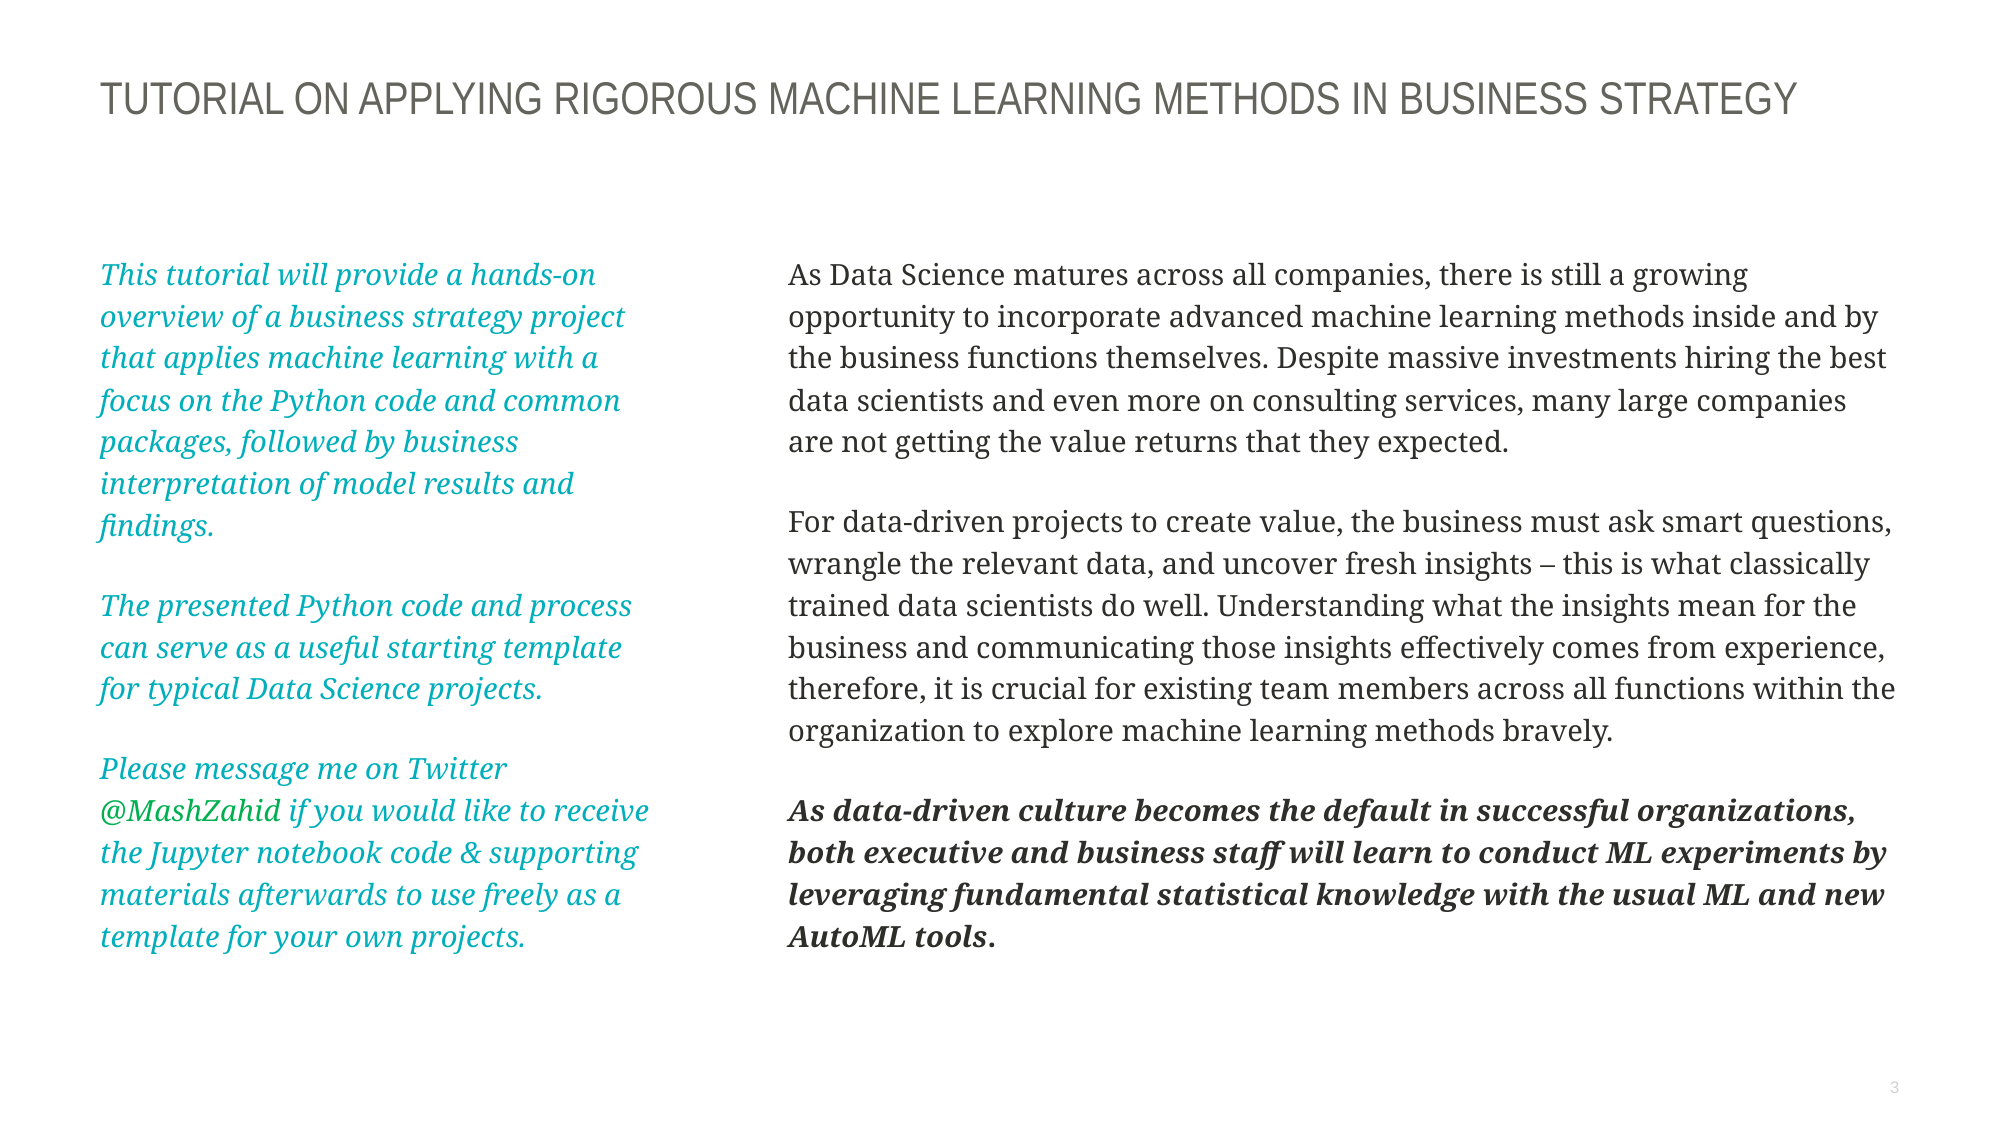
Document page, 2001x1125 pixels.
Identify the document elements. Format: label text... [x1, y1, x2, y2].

list As Data Science matures across all companies, there is still a growing opportunity to incorporate advanced machine learning methods inside and by the business functions themselves. Despite massive investments hiring the best data scientists and even more on consulting services, many large companies are not getting the value returns that they expected. For data-driven projects to create value, the business must ask smart questions, wrangle the relevant data, and uncover fresh insights – this is what classically trained data scientists do well. Understanding what the insights mean for the business and communicating those insights effectively comes from experience, therefore, it is crucial for existing team members across all functions within the organization to explore machine learning methods bravely. As data-driven culture becomes the default in successful organizations, both executive and business staff will learn to conduct ML experiments by leveraging fundamental statistical knowledge with the usual ML and new AutoML tools. [788, 249, 1900, 1038]
list This tutorial will provide a hands-on overview of a business strategy project that applies machine learning with a focus on the Python code and common packages, followed by business interpretation of model results and findings. The presented Python code and process can serve as a useful starting template for typical Data Science projects. Please message me on Twitter @MashZahid if you would like to receive the Jupyter notebook code & supporting materials afterwards to use freely as a template for your own projects. [100, 249, 663, 1038]
title TUTORIAL on Applying rigorous machine learning methods in business strategy [100, 75, 1900, 162]
